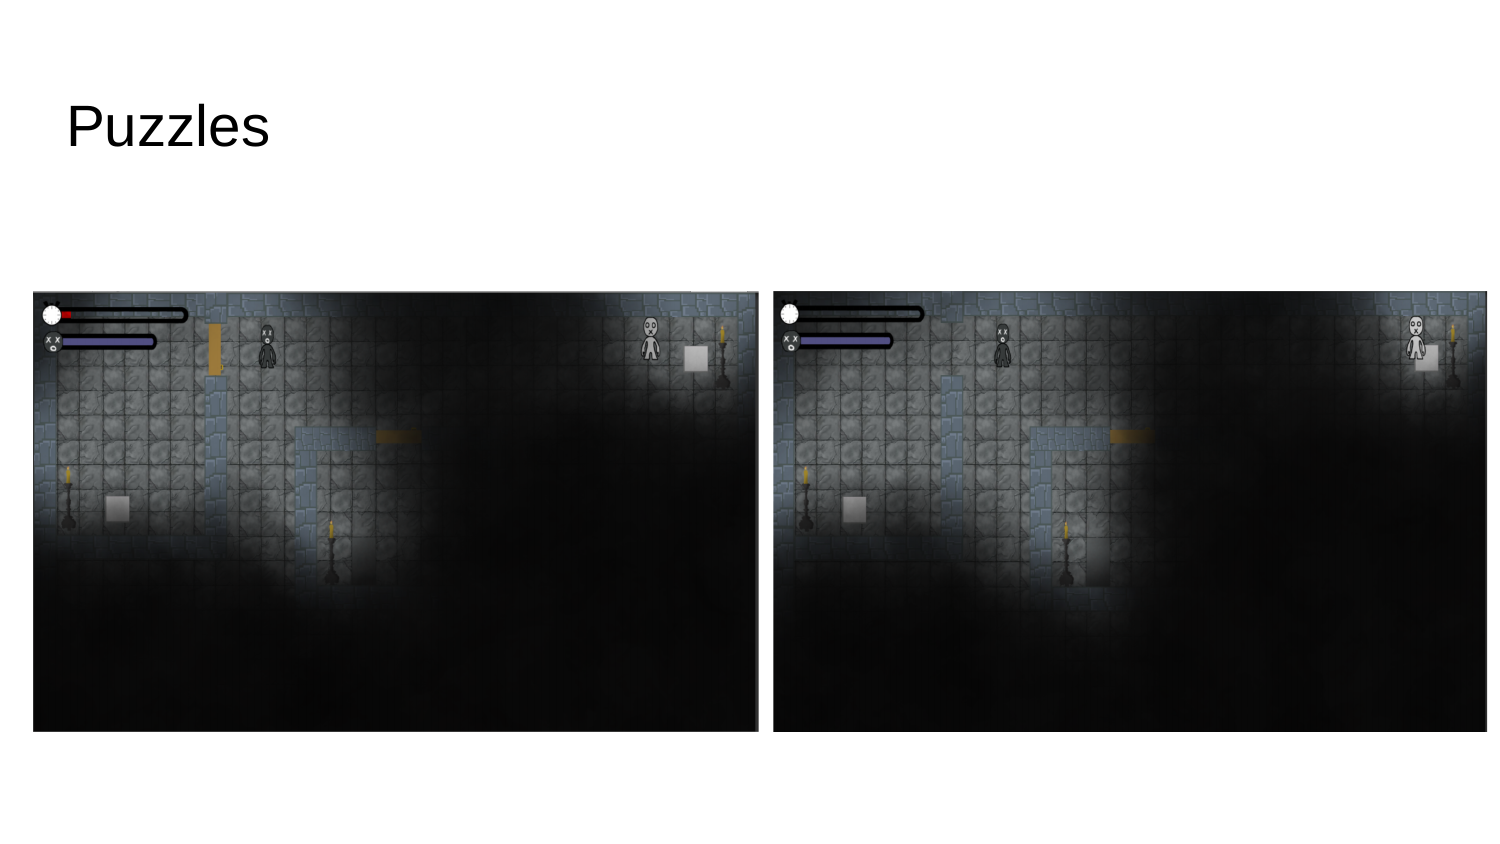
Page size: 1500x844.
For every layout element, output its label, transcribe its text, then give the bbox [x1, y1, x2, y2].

picture [32, 290, 759, 732]
title Puzzles [51, 72, 1449, 167]
picture [773, 290, 1488, 732]
